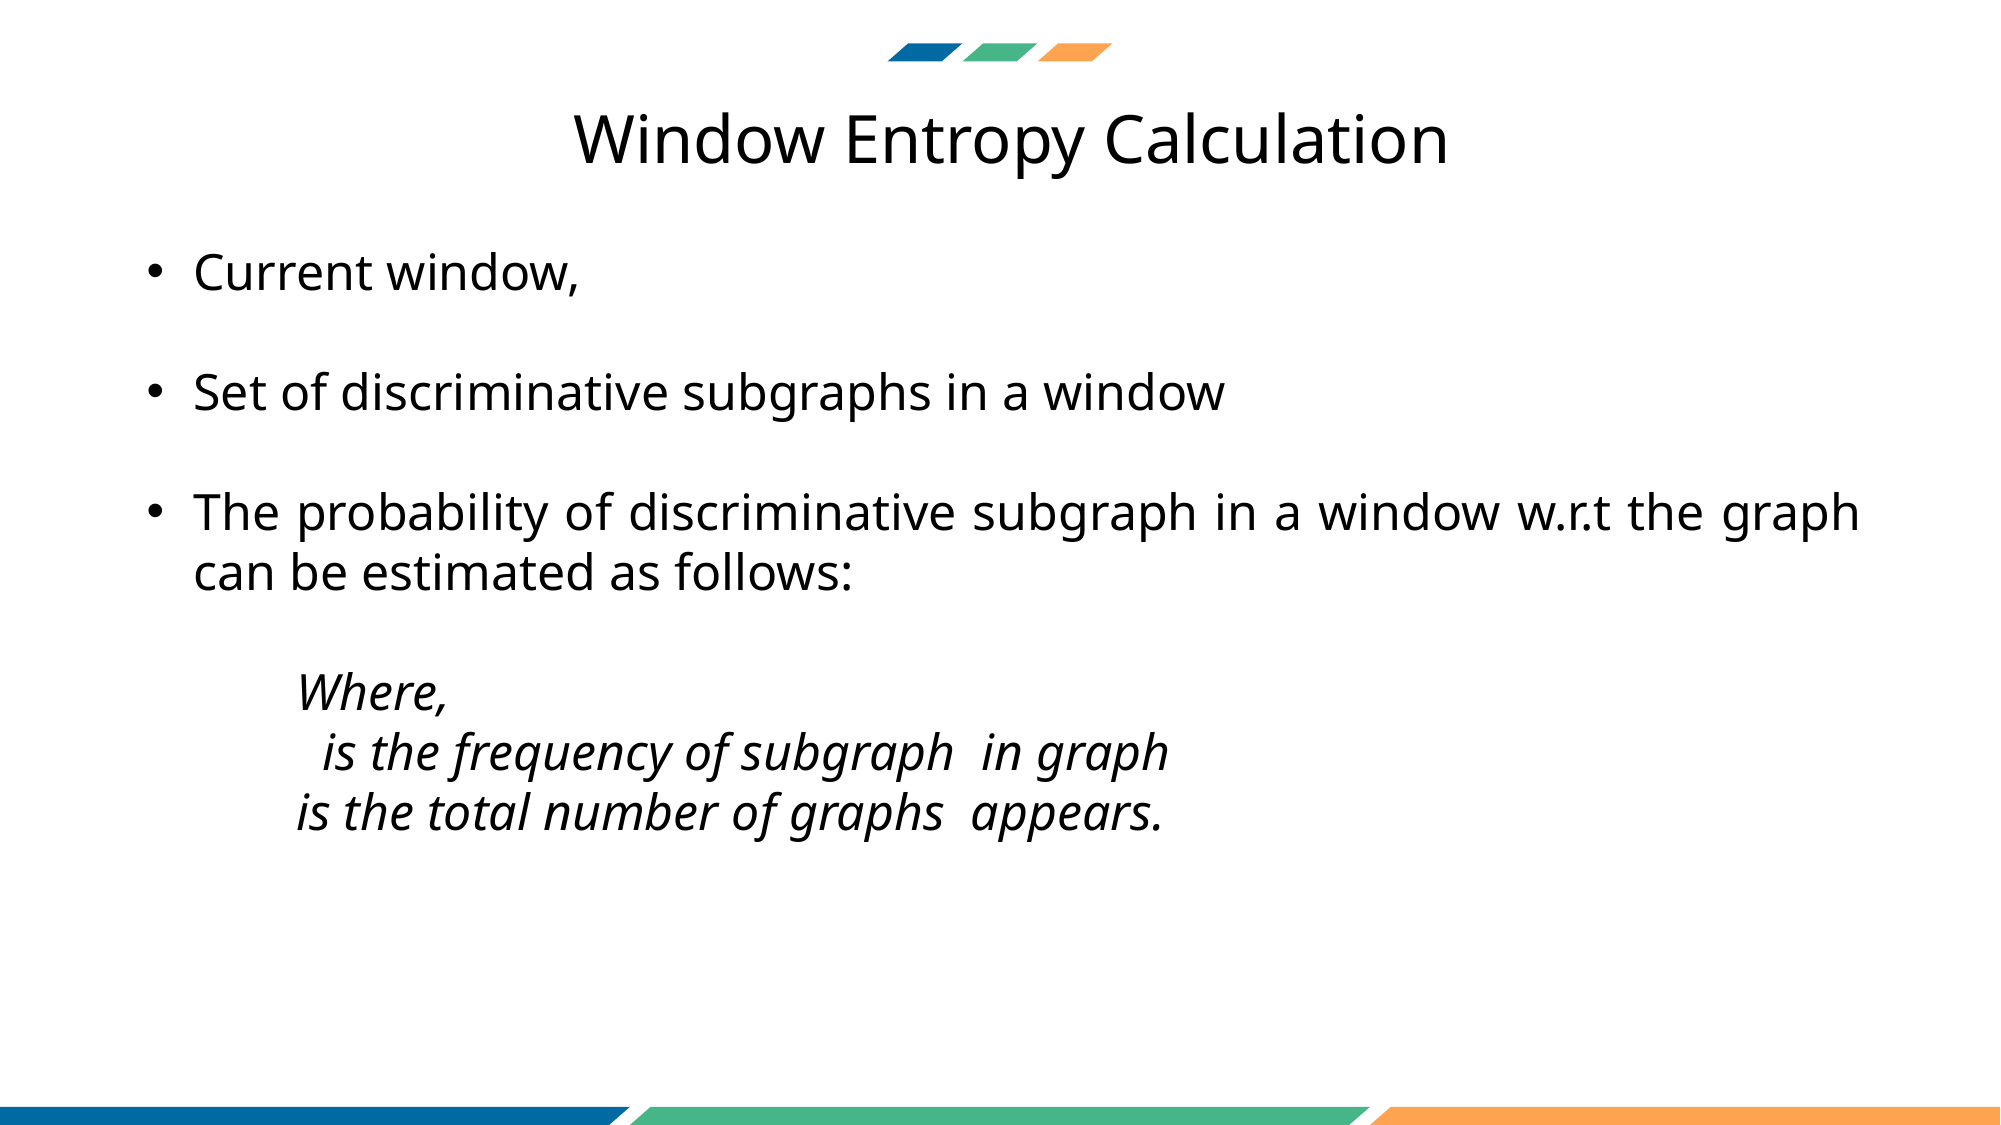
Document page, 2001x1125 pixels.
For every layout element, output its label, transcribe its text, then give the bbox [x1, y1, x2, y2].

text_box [0, 1106, 2000, 1125]
text_box Window Entropy Calculation [259, 96, 1765, 177]
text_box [887, 43, 1113, 62]
